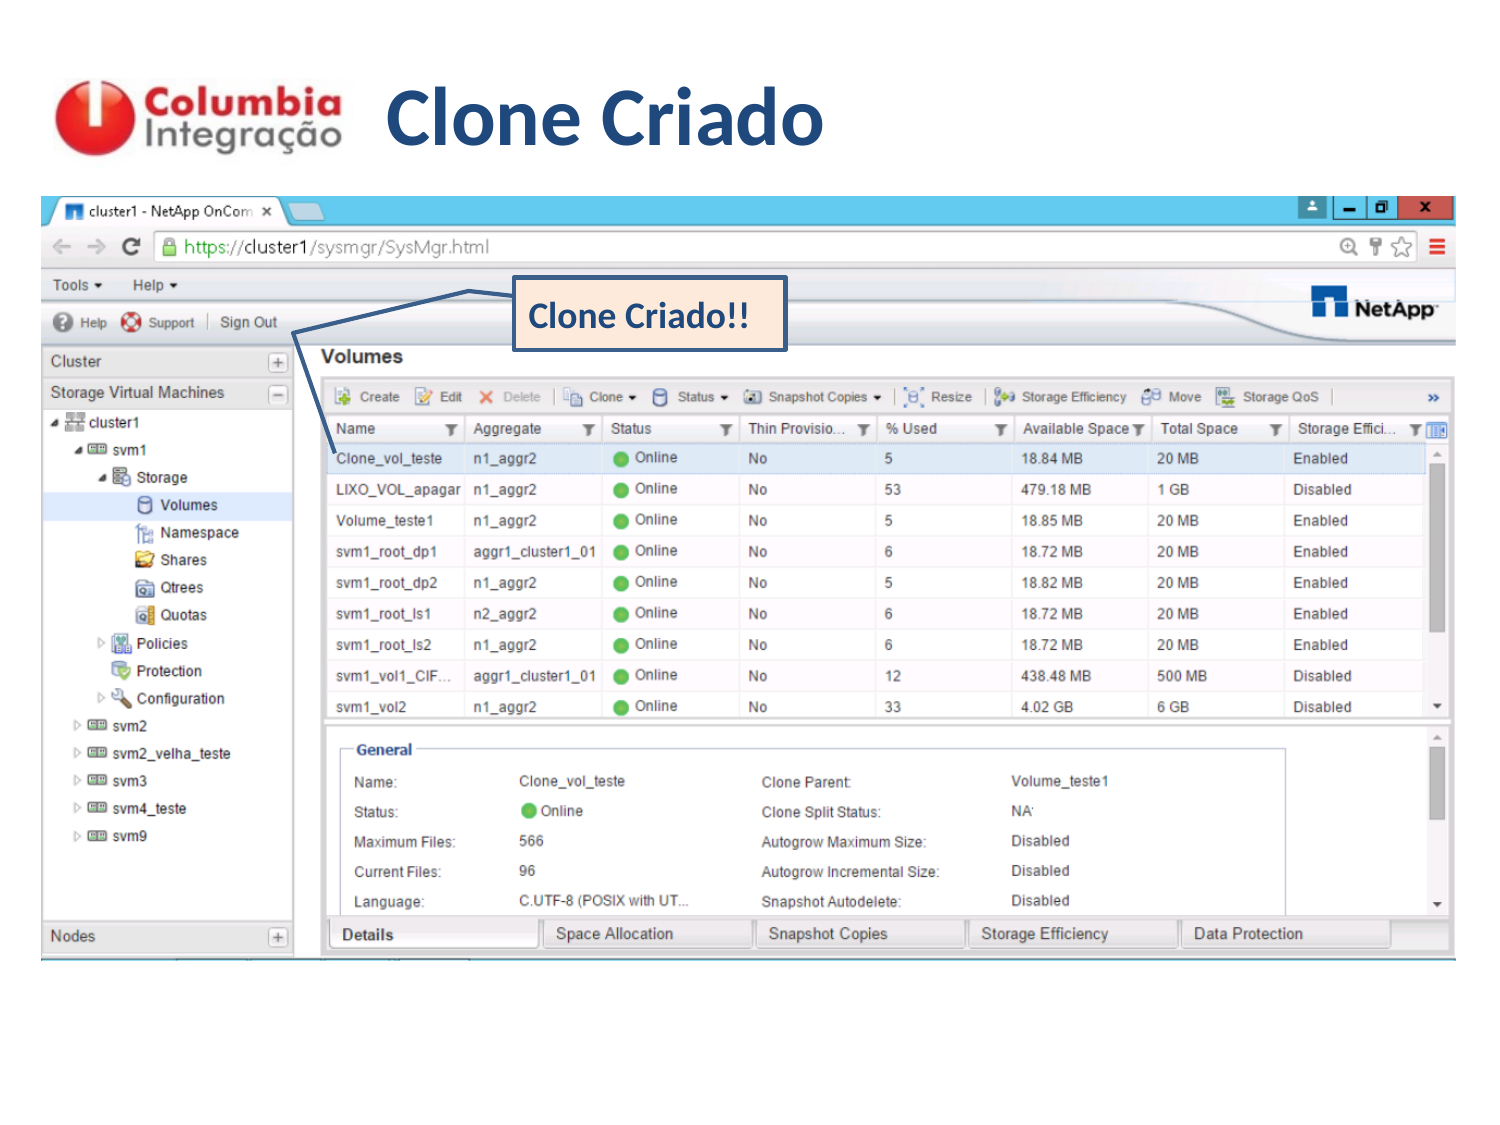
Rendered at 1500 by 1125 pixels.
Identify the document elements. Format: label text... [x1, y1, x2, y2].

picture [40, 196, 1458, 965]
picture [53, 78, 354, 168]
title Clone Criado [371, 54, 1022, 185]
